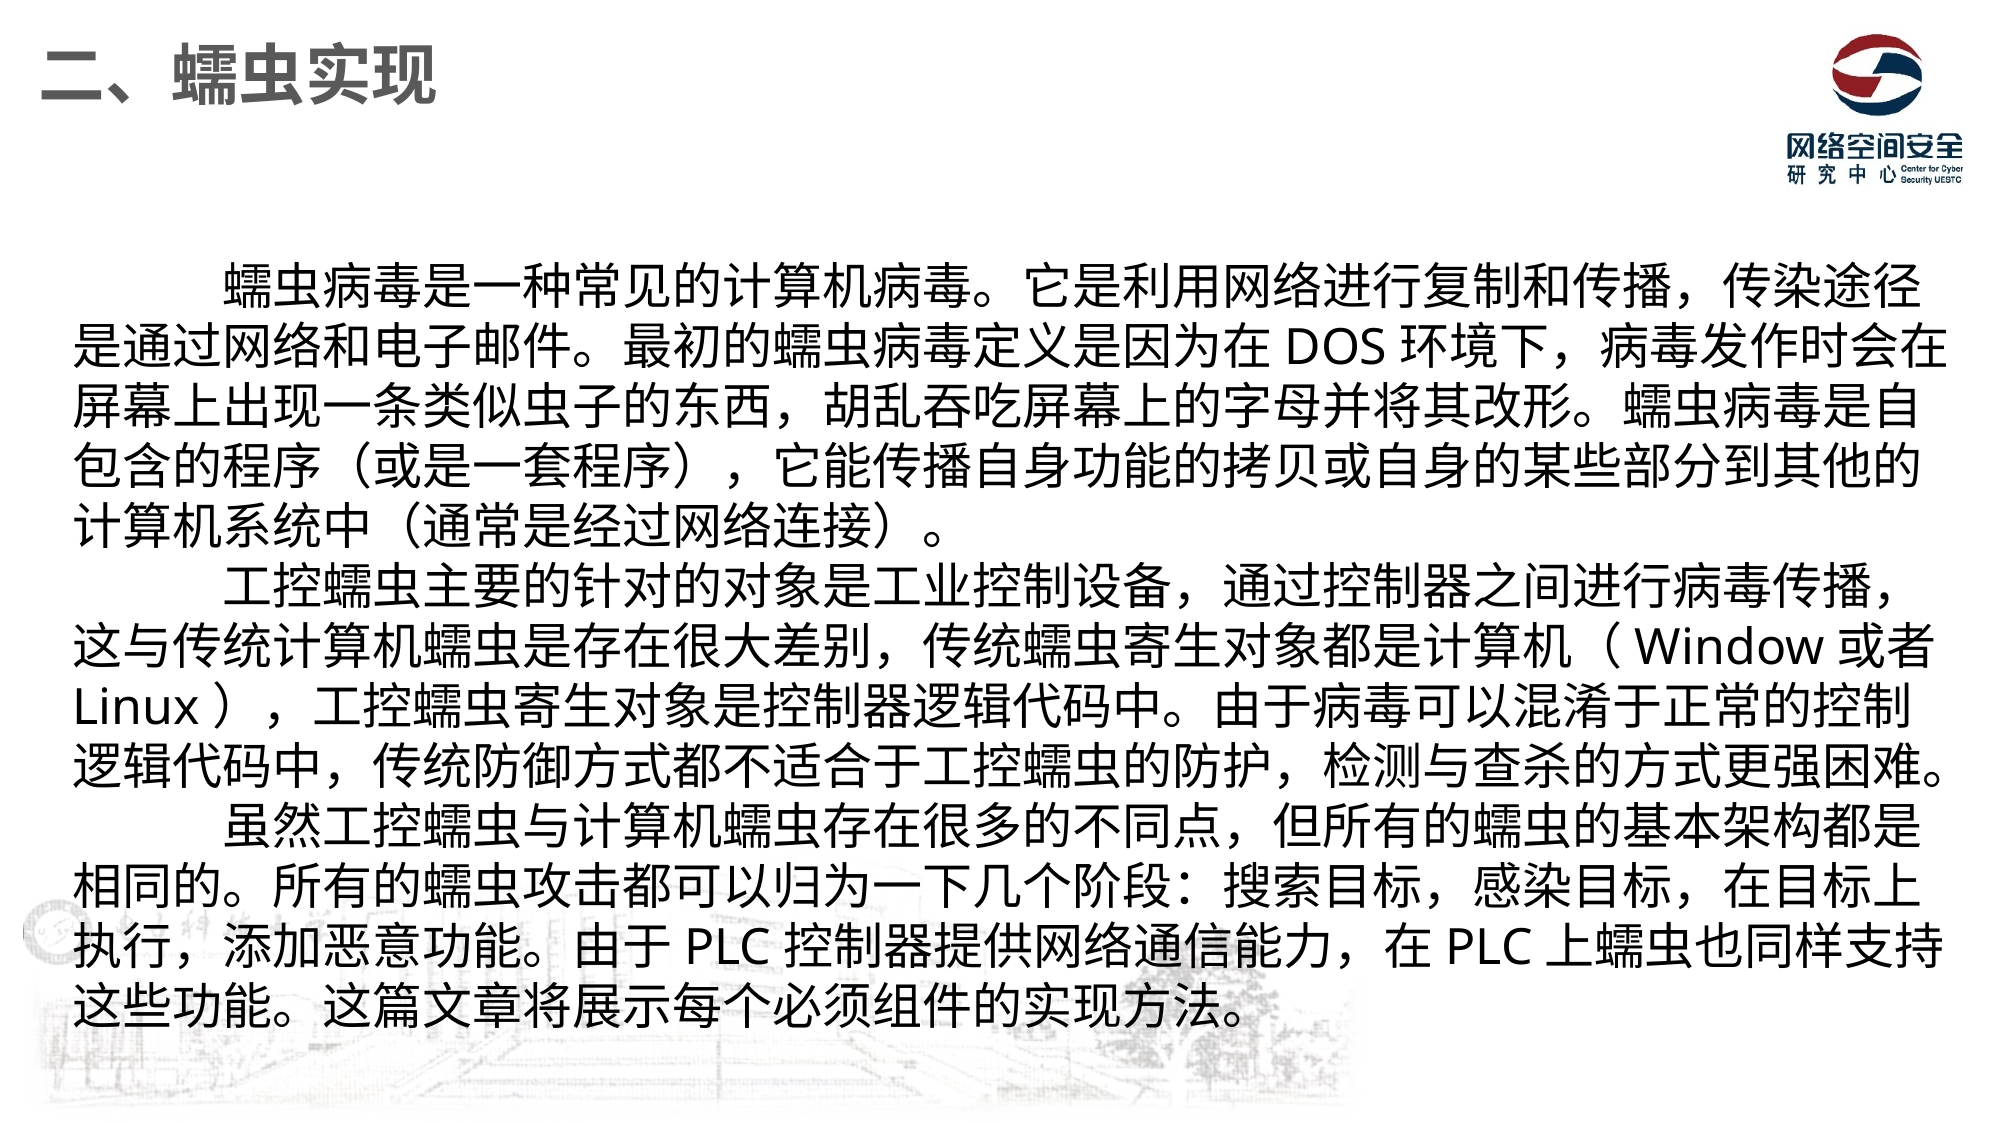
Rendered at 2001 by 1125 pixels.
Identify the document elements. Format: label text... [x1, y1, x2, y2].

text_box 二、蠕虫实现 [23, 25, 1678, 121]
picture [1787, 26, 1963, 191]
text_box 蠕虫病毒是一种常见的计算机病毒。它是利用网络进行复制和传播，传染途径是通过网络和电子邮件。最初的蠕虫病毒定义是因为在DOS环境下，病毒发作时会在屏幕上出现一条类似虫子的东西，胡乱吞吃屏幕上的字母并将其改形。蠕虫病毒是自包含的程序（或是一套程序），它能传播自身功能的拷贝或自身的某些部分到其他的计算机系统中（通常是经过网络连接）。 工控蠕虫主要的针对的对象是工业控制设备，通过控制器之间进行病毒传播，这与传统计算机蠕虫是存在很大差别，传统蠕虫寄生对象都是计算机（Window或者Linux），工控蠕虫寄生对象是控制器逻辑代码中。由于病毒可以混淆于正常的控制逻辑代码中，传统防御方式都不适合于工控蠕虫的防护，检测与查杀的方式更强困难。 虽然工控蠕虫与计算机蠕虫存在很多的不同点，但所有的蠕虫的基本架构都是相同的。所有的蠕虫攻击都可以归为一下几个阶段：搜索目标，感染目标，在目标上执行，添加恶意功能。由于PLC控制器提供网络通信能力，在PLC上蠕虫也同样支持这些功能。这篇文章将展示每个必须组件的实现方法。 [57, 247, 1970, 1102]
